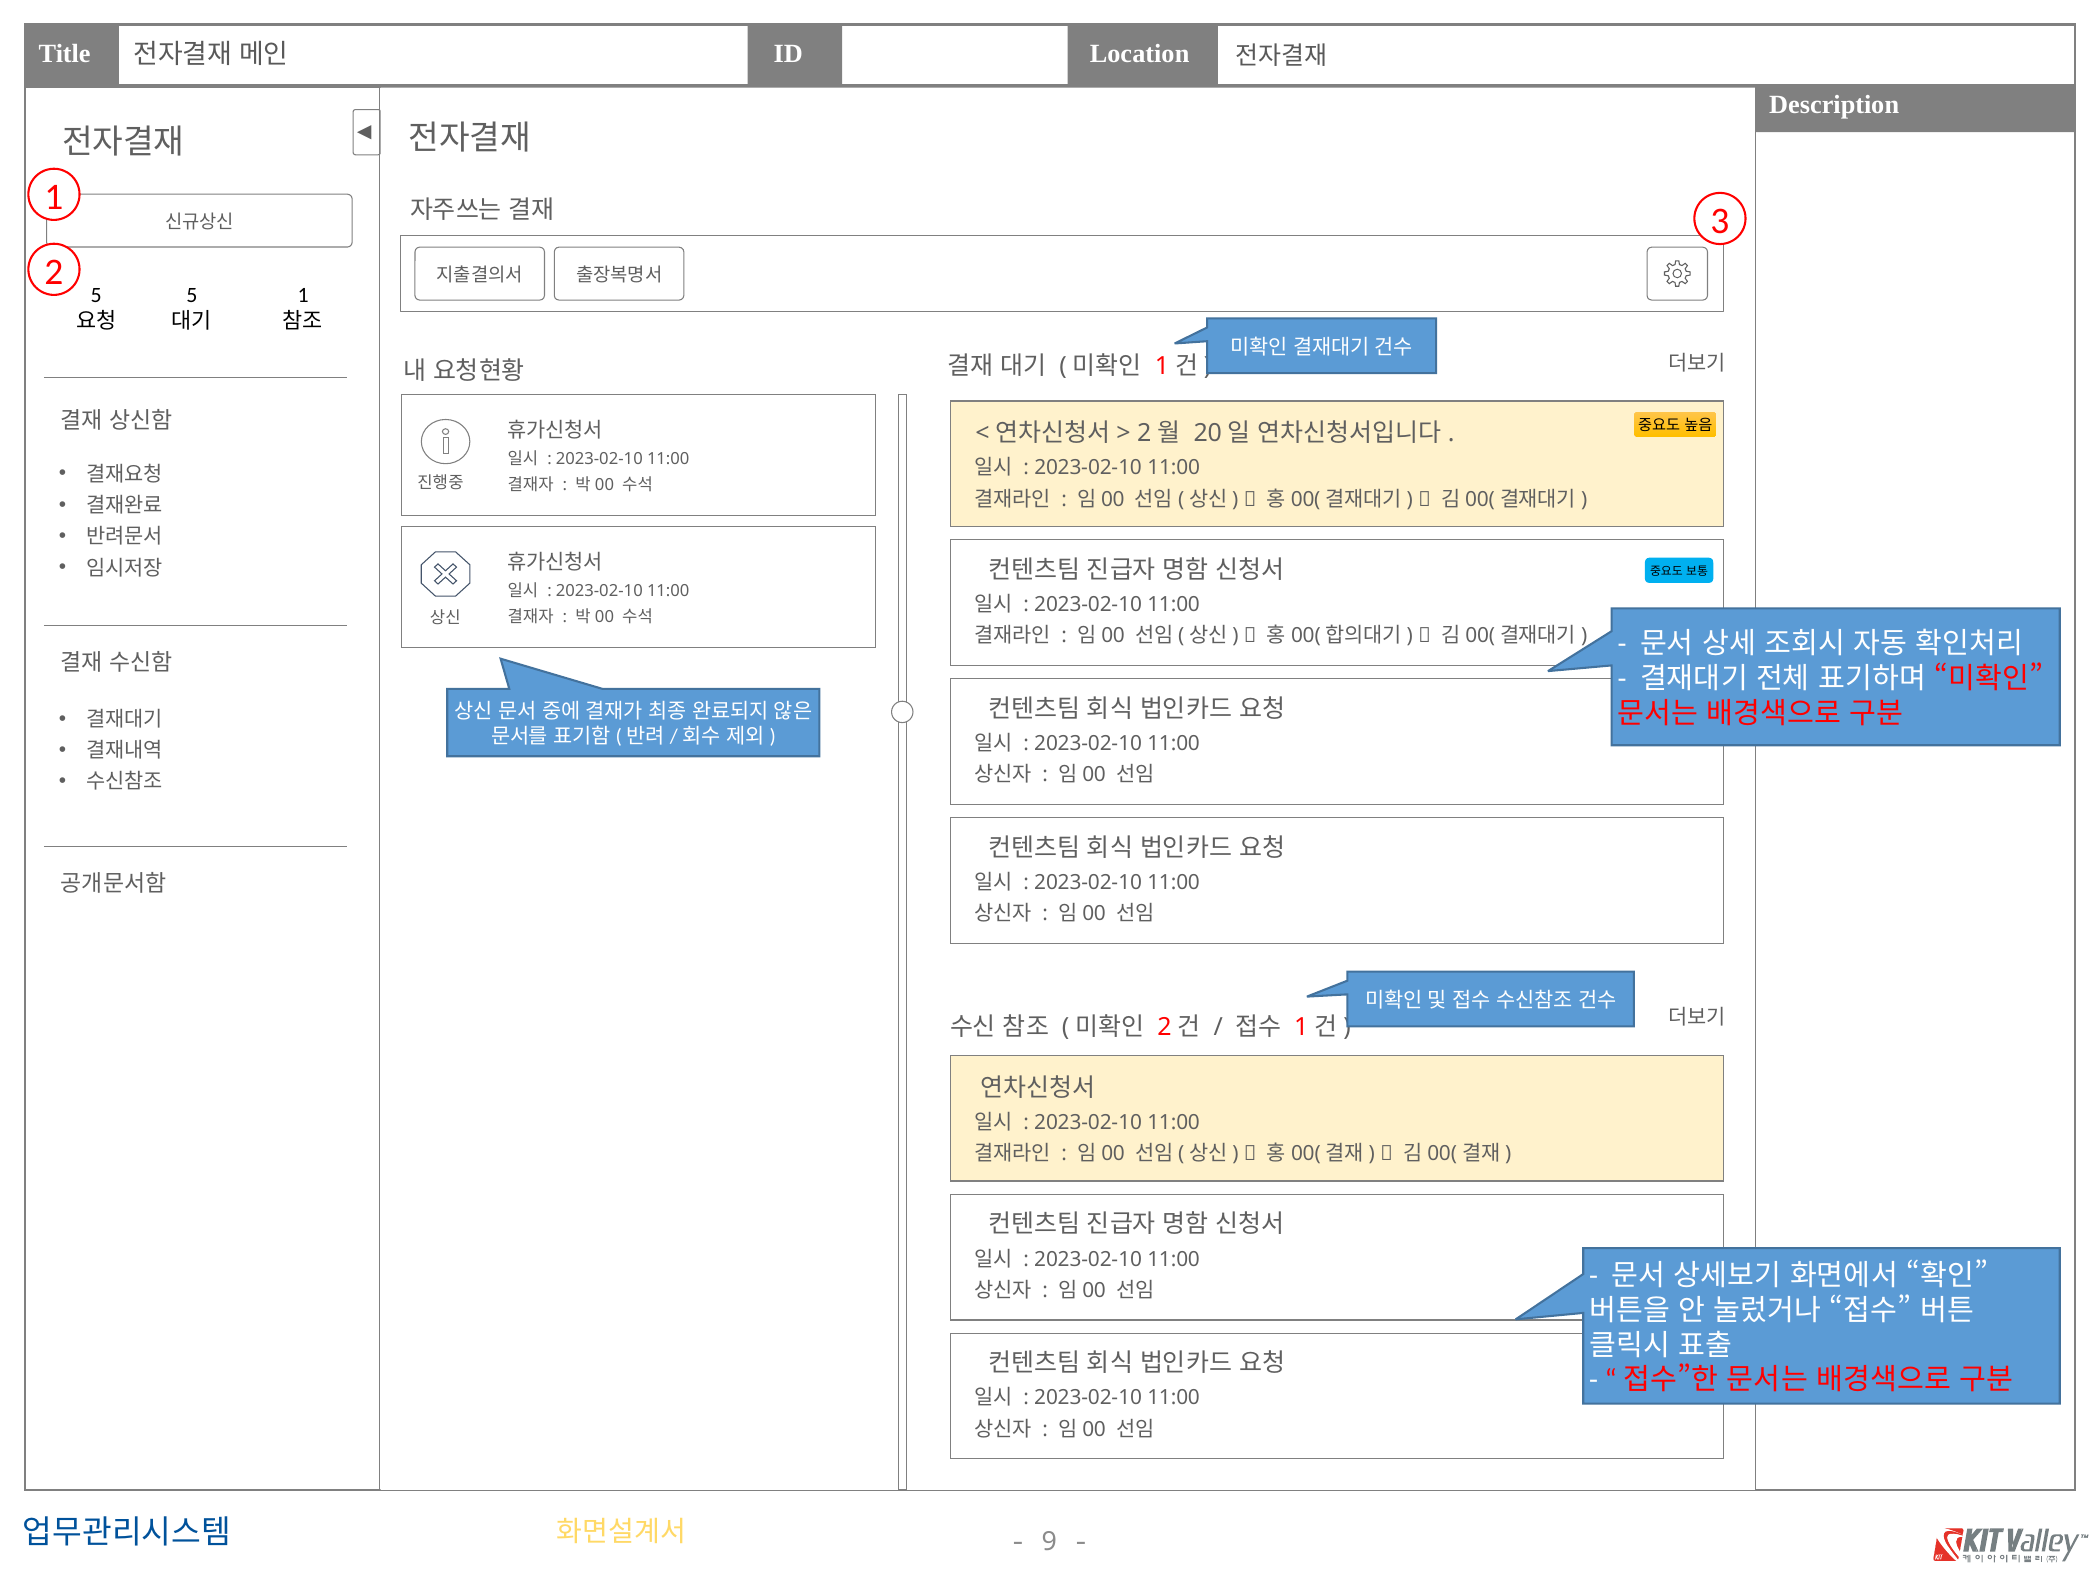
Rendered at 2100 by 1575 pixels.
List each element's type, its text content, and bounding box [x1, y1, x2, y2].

text_box 미확인 및 접수 수신참조 건수 [1306, 970, 1635, 1028]
text_box 2 [27, 242, 81, 296]
text_box 컨텐츠팀 회식 법인카드 요청 [973, 685, 1300, 722]
text_box 5 요청 [46, 273, 142, 341]
text_box 내 요청현황 [391, 348, 538, 391]
text_box 더보기 [1656, 997, 1738, 1035]
text_box - 문서 상세 조회시 자동 확인처리 - 결재대기 전체 표기하며 “미확인” 문서는 배경색으로 구분 [1547, 607, 2061, 747]
text_box [950, 817, 1724, 945]
text_box 상신 문서 중에 결재가 최종 완료되지 않은 문서를 표기함(반려/회수 제외) [446, 657, 821, 758]
text_box [950, 539, 1724, 667]
text_box 컨텐츠팀 회식 법인카드 요청 [973, 824, 1300, 861]
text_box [891, 394, 914, 1490]
text_box [950, 678, 1724, 806]
text_box 컨텐츠팀 회식 법인카드 요청 [973, 1339, 1300, 1376]
text_box 결재대기 결재내역 수신참조 [43, 691, 328, 801]
text_box 일시 : 2023-02-10 11:00 상신자 : 임00 선임 [959, 1376, 1488, 1448]
text_box 지출결의서 [413, 246, 546, 302]
text_box 3 [1693, 191, 1747, 246]
text_box 결재 상신함 [48, 399, 186, 440]
text_box 자주쓰는 결재 [397, 187, 568, 230]
text_box 결재 수신함 [48, 641, 186, 681]
text_box 신규상신 [45, 193, 354, 249]
text_box 1 참조 [253, 273, 353, 341]
text_box 일시 : 2023-02-10 11:00 결재라인 : 임00 선임(상신)  홍00(합의대기)  김00(결재대기) [959, 583, 1621, 655]
text_box [400, 235, 1724, 312]
text_box 중요도 높음 [1633, 411, 1718, 438]
text_box 일시 : 2023-02-10 11:00 결재라인 : 임00 선임(상신)  홍00(결재)  김00(결재) [959, 1100, 1634, 1172]
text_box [401, 526, 876, 648]
text_box 컨텐츠팀 진급자 명함 신청서 [973, 1200, 1300, 1237]
text_box [950, 1054, 1724, 1182]
text_box 공개문서함 [48, 862, 180, 903]
text_box 결재요청 결재완료 반려문서 임시저장 [43, 446, 328, 587]
text_box 일시 : 2023-02-10 11:00 상신자 : 임00 선임 [959, 722, 1488, 794]
text_box 1 [27, 167, 81, 221]
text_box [401, 394, 876, 516]
text_box 일시 : 2023-02-10 11:00 상신자 : 임00 선임 [959, 861, 1488, 933]
text_box [950, 1332, 1724, 1460]
text_box <연차신청서> 2월 20일 연차신청서입니다. [960, 409, 1470, 446]
list 전자결재 메인 [118, 24, 745, 86]
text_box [1647, 247, 1708, 301]
list 전자결재 [1220, 31, 2075, 82]
text_box 컨텐츠팀 진급자 명함 신청서 [973, 546, 1300, 583]
text_box 미확인 결재대기 건수 [1174, 317, 1438, 375]
text_box 출장복명서 [553, 246, 685, 302]
text_box 전자결재 [50, 114, 197, 167]
text_box 5 대기 [142, 273, 242, 341]
text_box [950, 1193, 1724, 1321]
text_box 수신 참조 (미확인 2건 / 접수 1건) [937, 1004, 1363, 1047]
text_box 일시 : 2023-02-10 11:00 결재라인 : 임00 선임(상신)  홍00(결재대기)  김00(결재대기) [959, 446, 1615, 518]
text_box - 문서 상세보기 화면에서 “확인” 버튼을 안 눌렀거나 “접수” 버튼 클릭시 표출 - “접수”한 문서는 배경색으로 구분 [1515, 1247, 2061, 1405]
text_box [950, 400, 1724, 528]
text_box 중요도 보통 [1644, 557, 1714, 584]
text_box 일시 : 2023-02-10 11:00 상신자 : 임00 선임 [959, 1237, 1488, 1309]
text_box 연차신청서 [965, 1063, 1111, 1100]
text_box 전자결재 [396, 110, 544, 163]
text_box 더보기 [1656, 343, 1738, 381]
text_box 결재 대기 (미확인 1건) [935, 343, 1224, 386]
